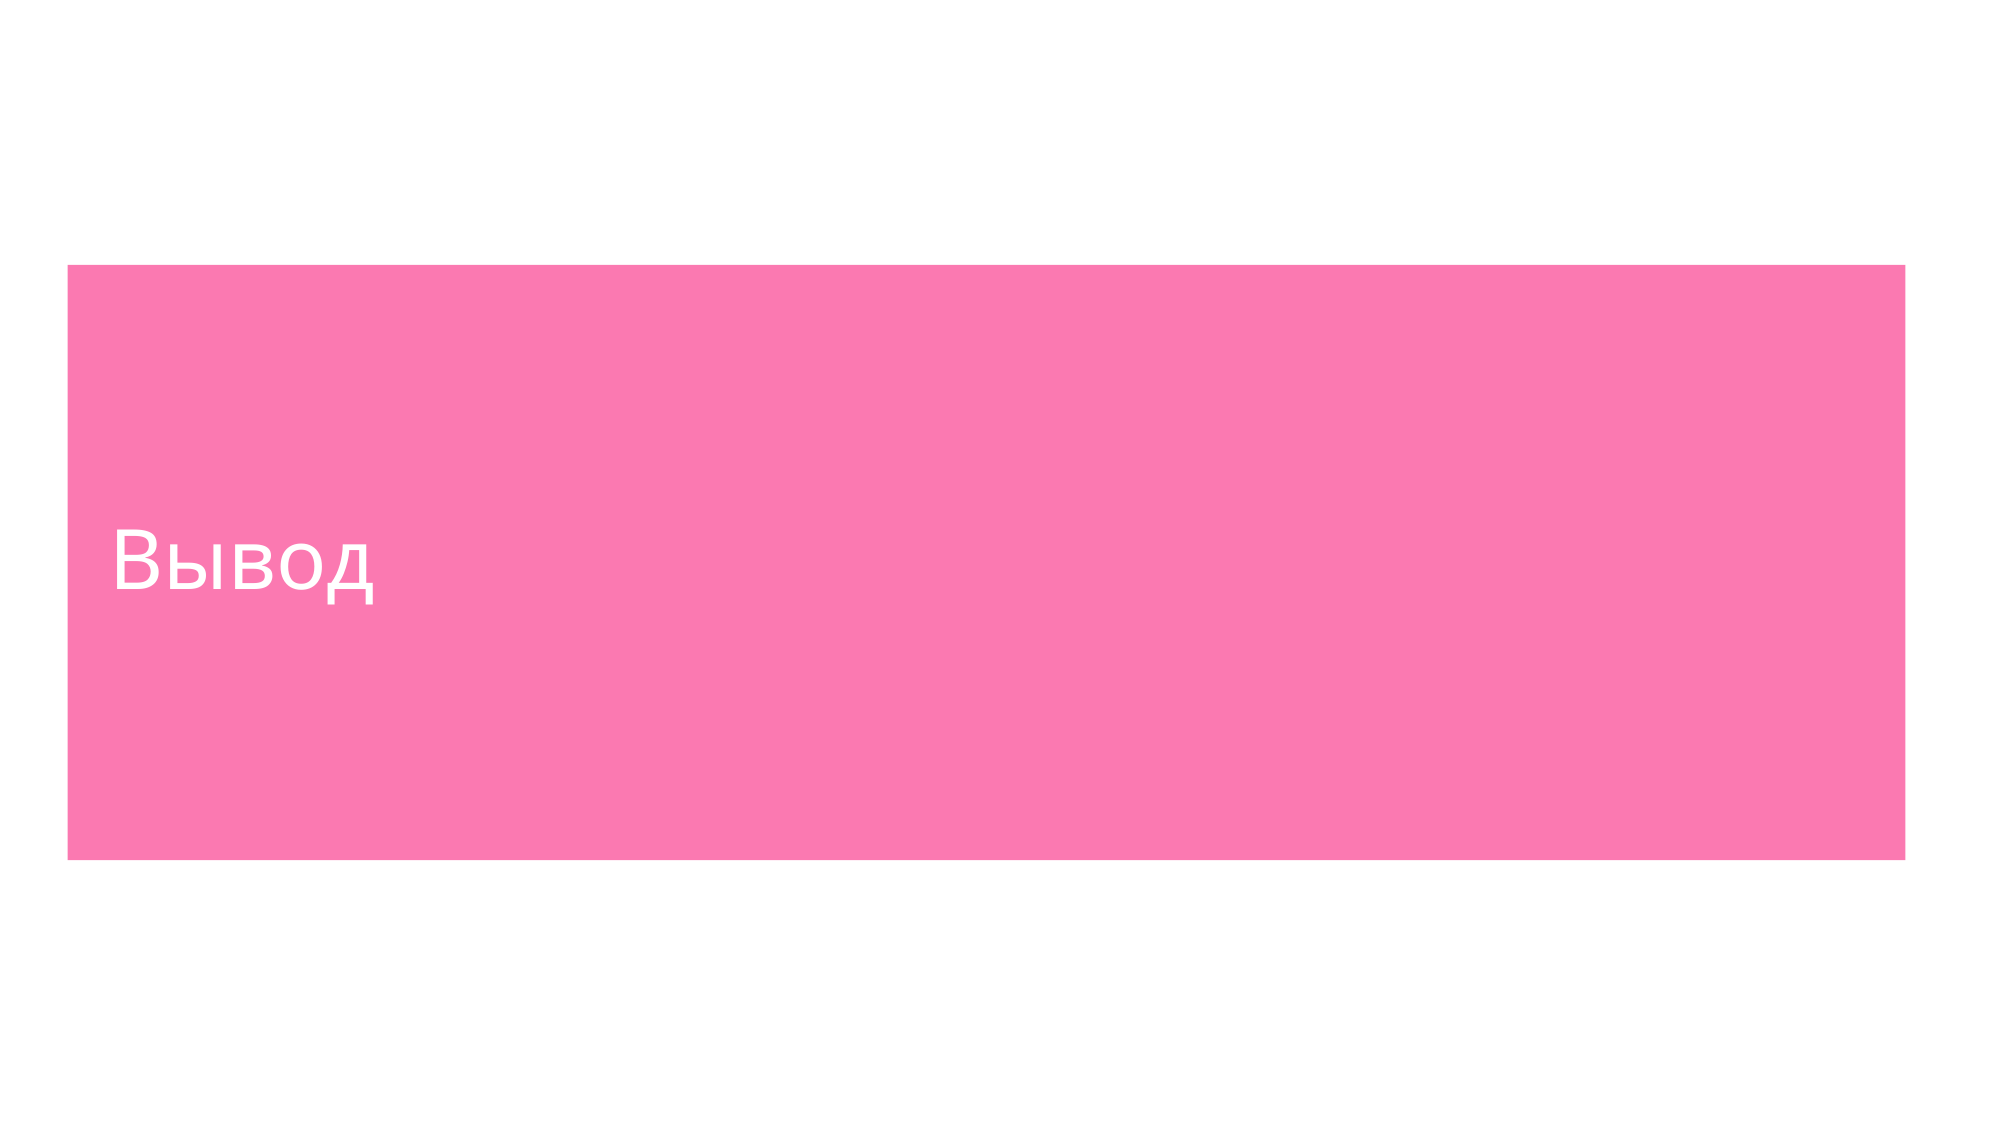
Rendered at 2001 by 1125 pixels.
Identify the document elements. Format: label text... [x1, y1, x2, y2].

text_box [66, 264, 1906, 861]
title Вывод [94, 453, 1820, 672]
